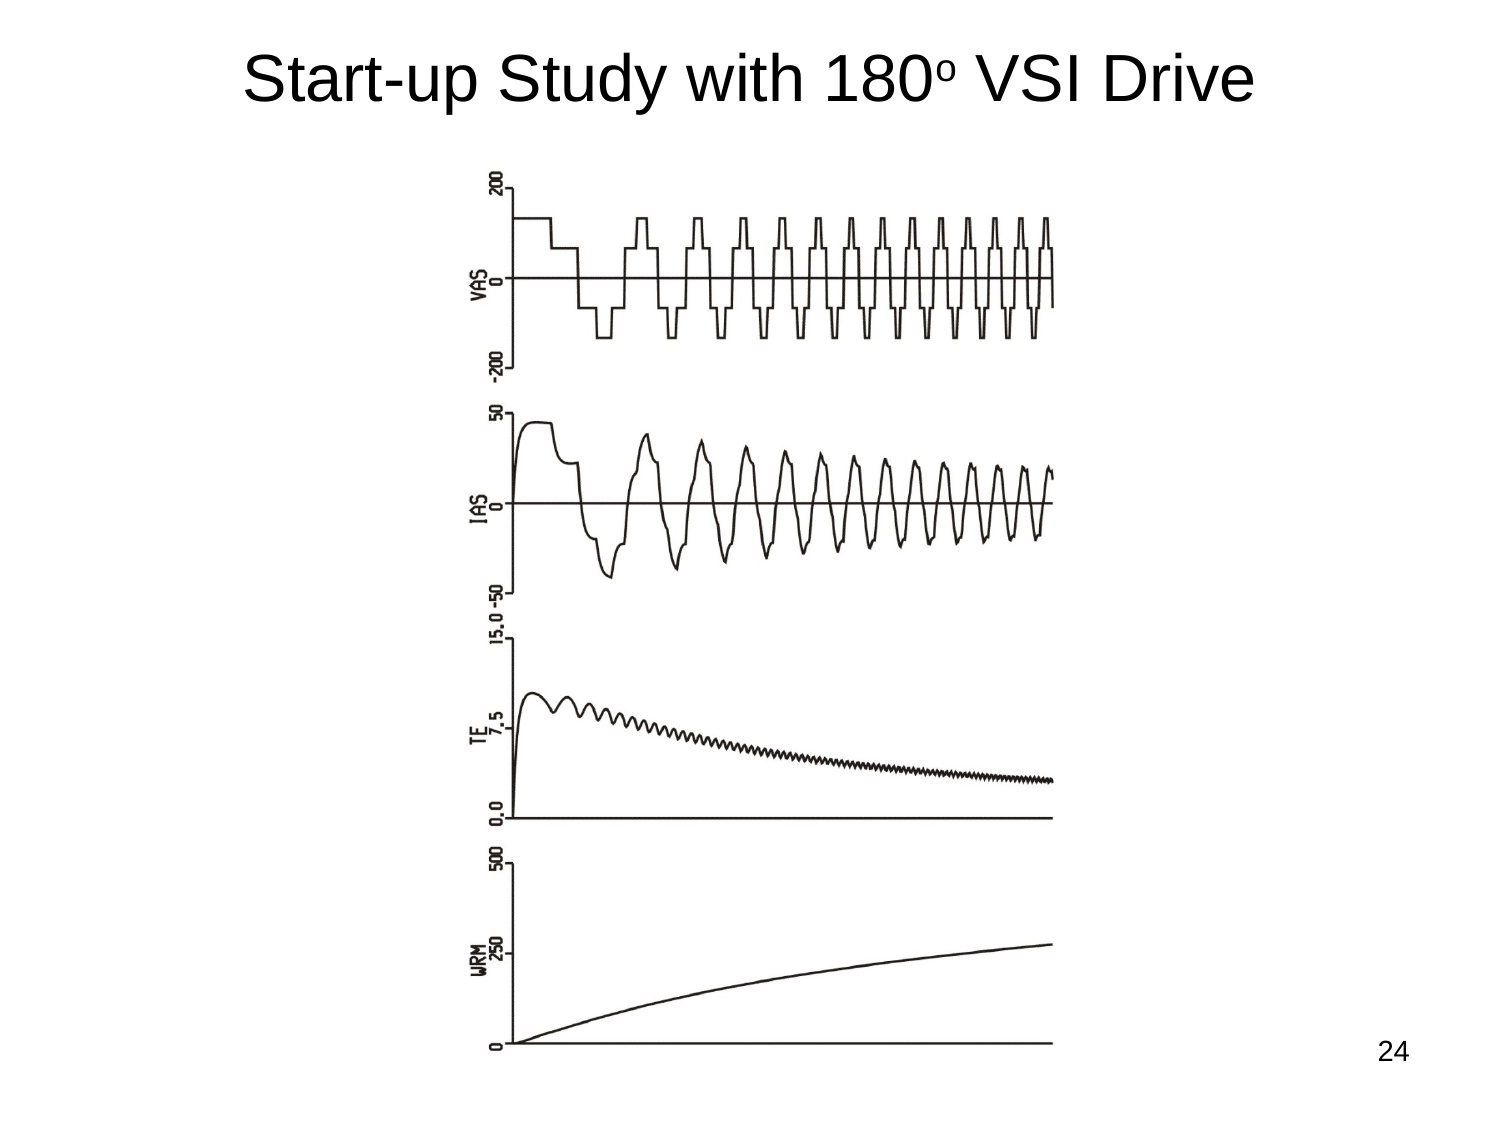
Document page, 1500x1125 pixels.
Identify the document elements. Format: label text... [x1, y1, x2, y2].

title Start-up Study with 180o VSI Drive [74, 24, 1426, 126]
slide_number 23 [1074, 1024, 1426, 1103]
picture [449, 162, 1063, 1063]
